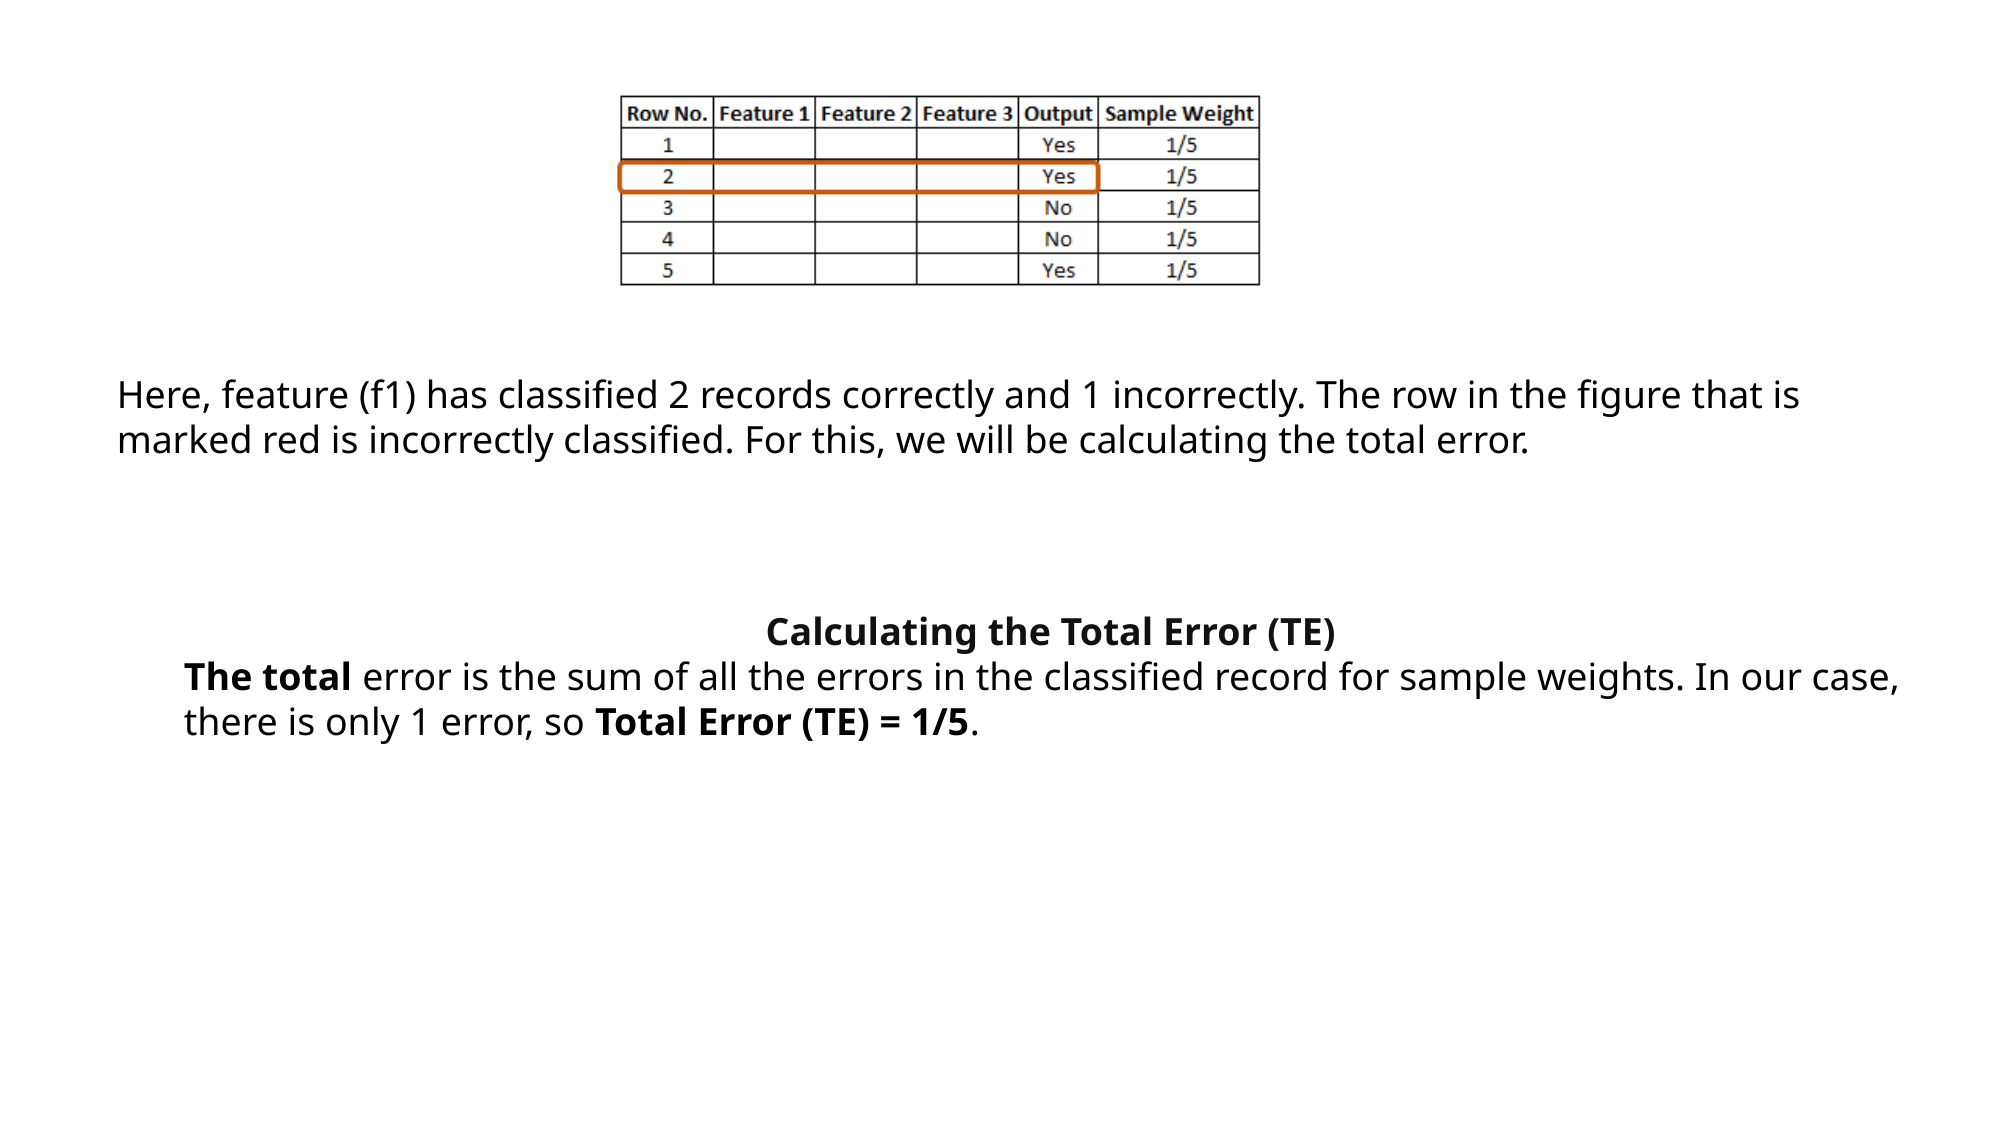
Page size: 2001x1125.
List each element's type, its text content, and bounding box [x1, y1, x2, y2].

text_box Calculating the Total Error (TE) The total error is the sum of all the errors in the classified record for sample weights. In our case, there is only 1 error, so Total Error (TE) = 1/5. [168, 599, 1933, 750]
text_box Here, feature (f1) has classified 2 records correctly and 1 incorrectly. The row in the figure that is marked red is incorrectly classified. For this, we will be calculating the total error. [101, 364, 1933, 469]
picture [590, 62, 1290, 317]
